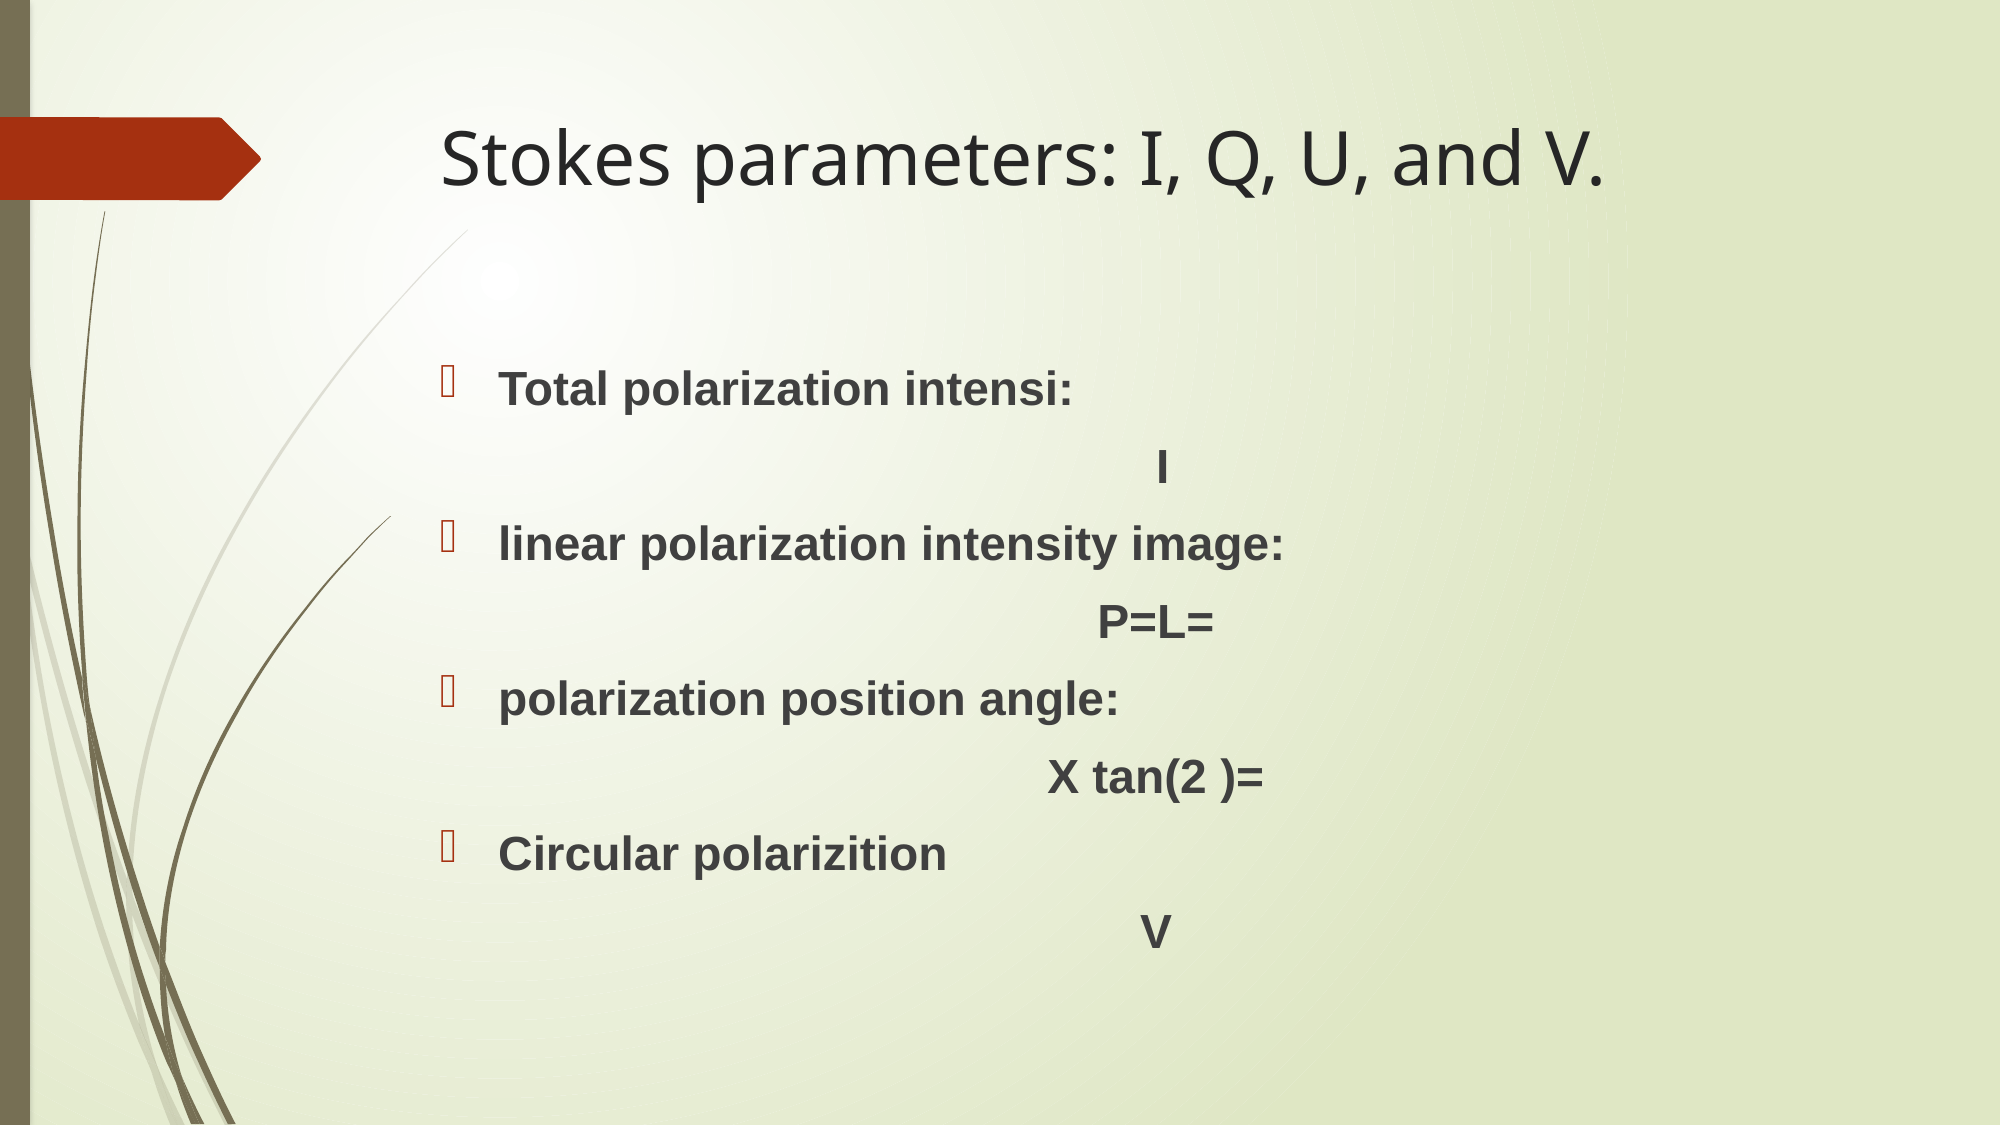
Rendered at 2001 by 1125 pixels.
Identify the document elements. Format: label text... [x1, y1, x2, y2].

title Stokes parameters: I, Q, U, and V. [425, 102, 1888, 313]
